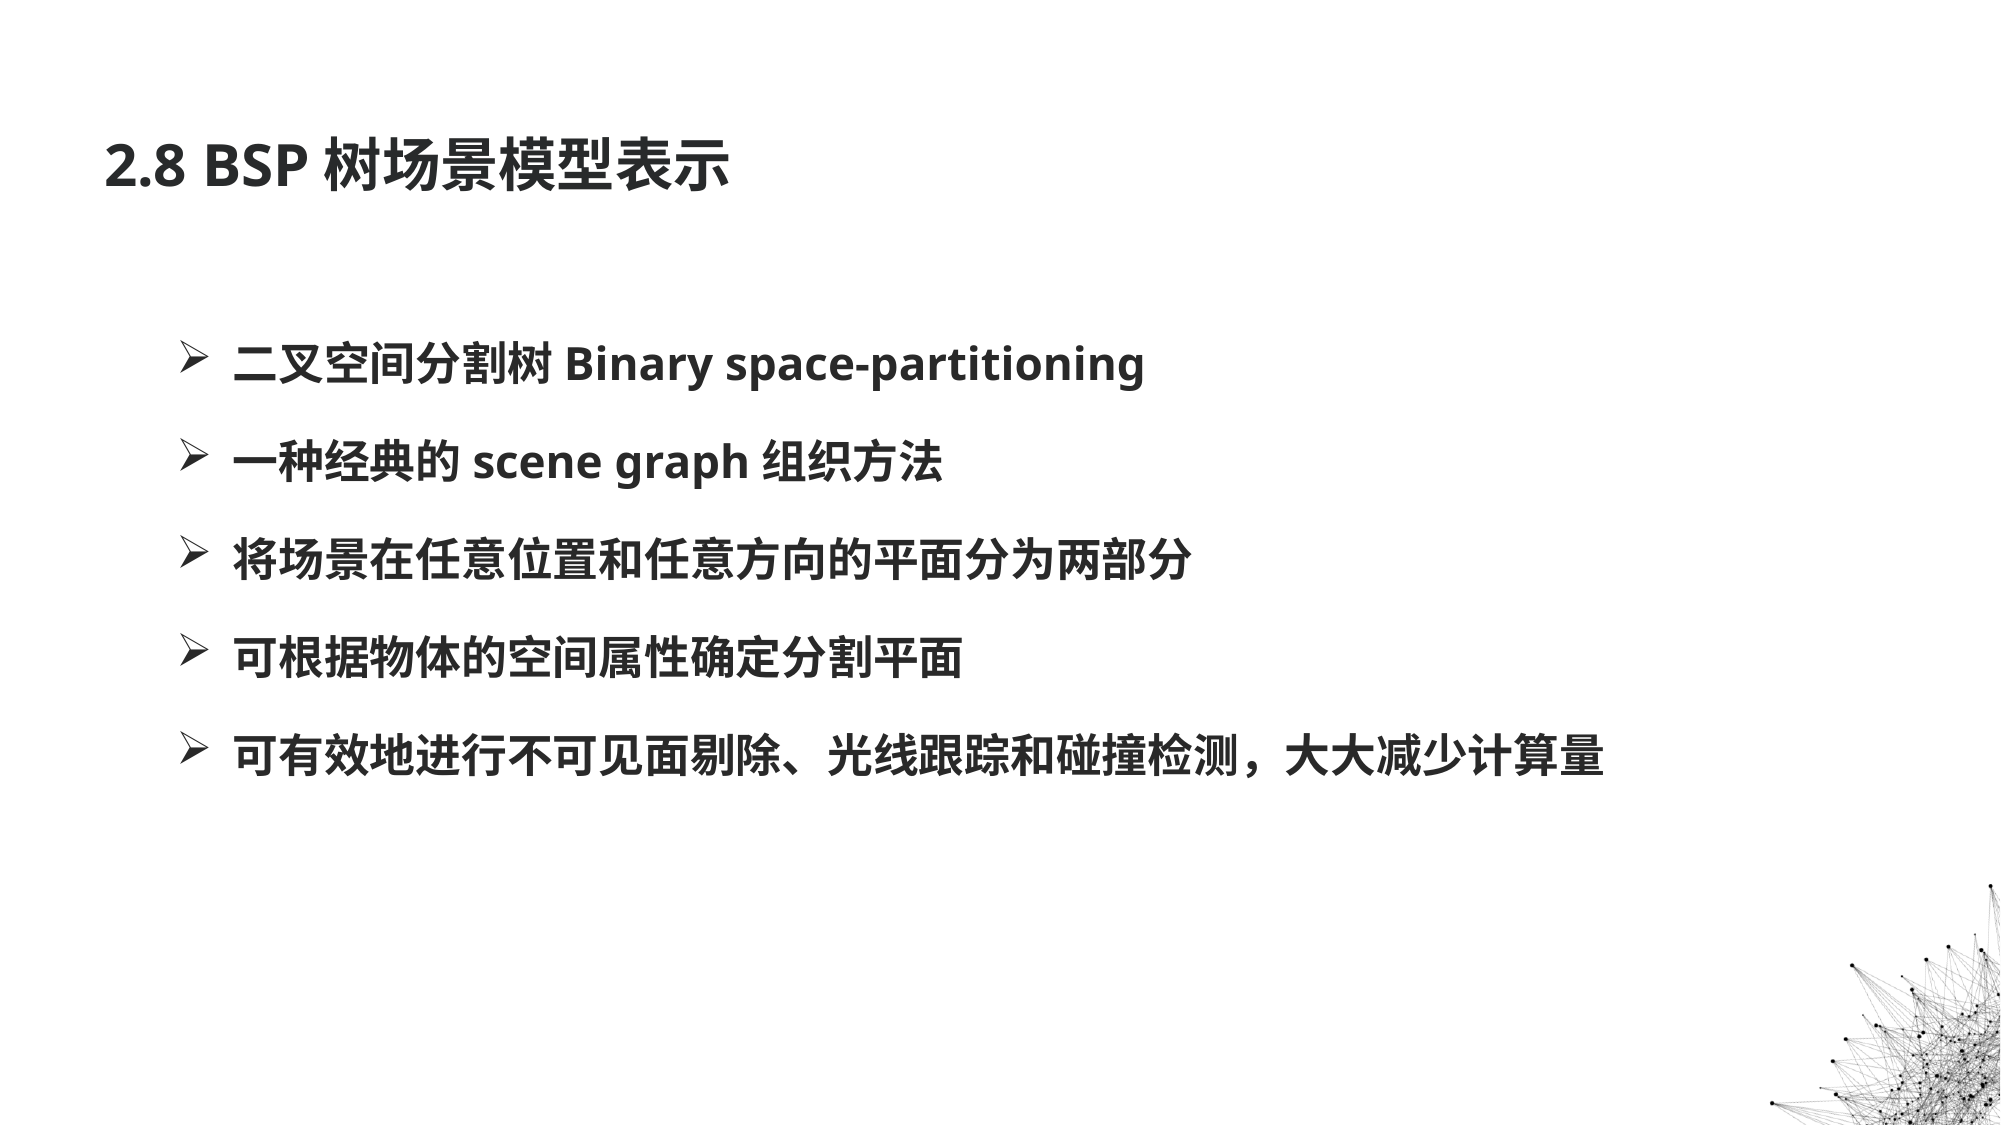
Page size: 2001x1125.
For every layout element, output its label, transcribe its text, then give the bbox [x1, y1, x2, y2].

title 2.8 BSP树场景模型表示 [21, 54, 1748, 273]
picture [1691, 882, 2001, 1125]
list 二叉空间分割树Binary space-partitioning 一种经典的scene graph组织方法 将场景在任意位置和任意方向的平面分为两部分 可根据物体的空间属性确定分割平面 可有效地进行不可见面剔除、光线跟踪和碰撞检测，大大减少计算量 [99, 313, 1901, 953]
